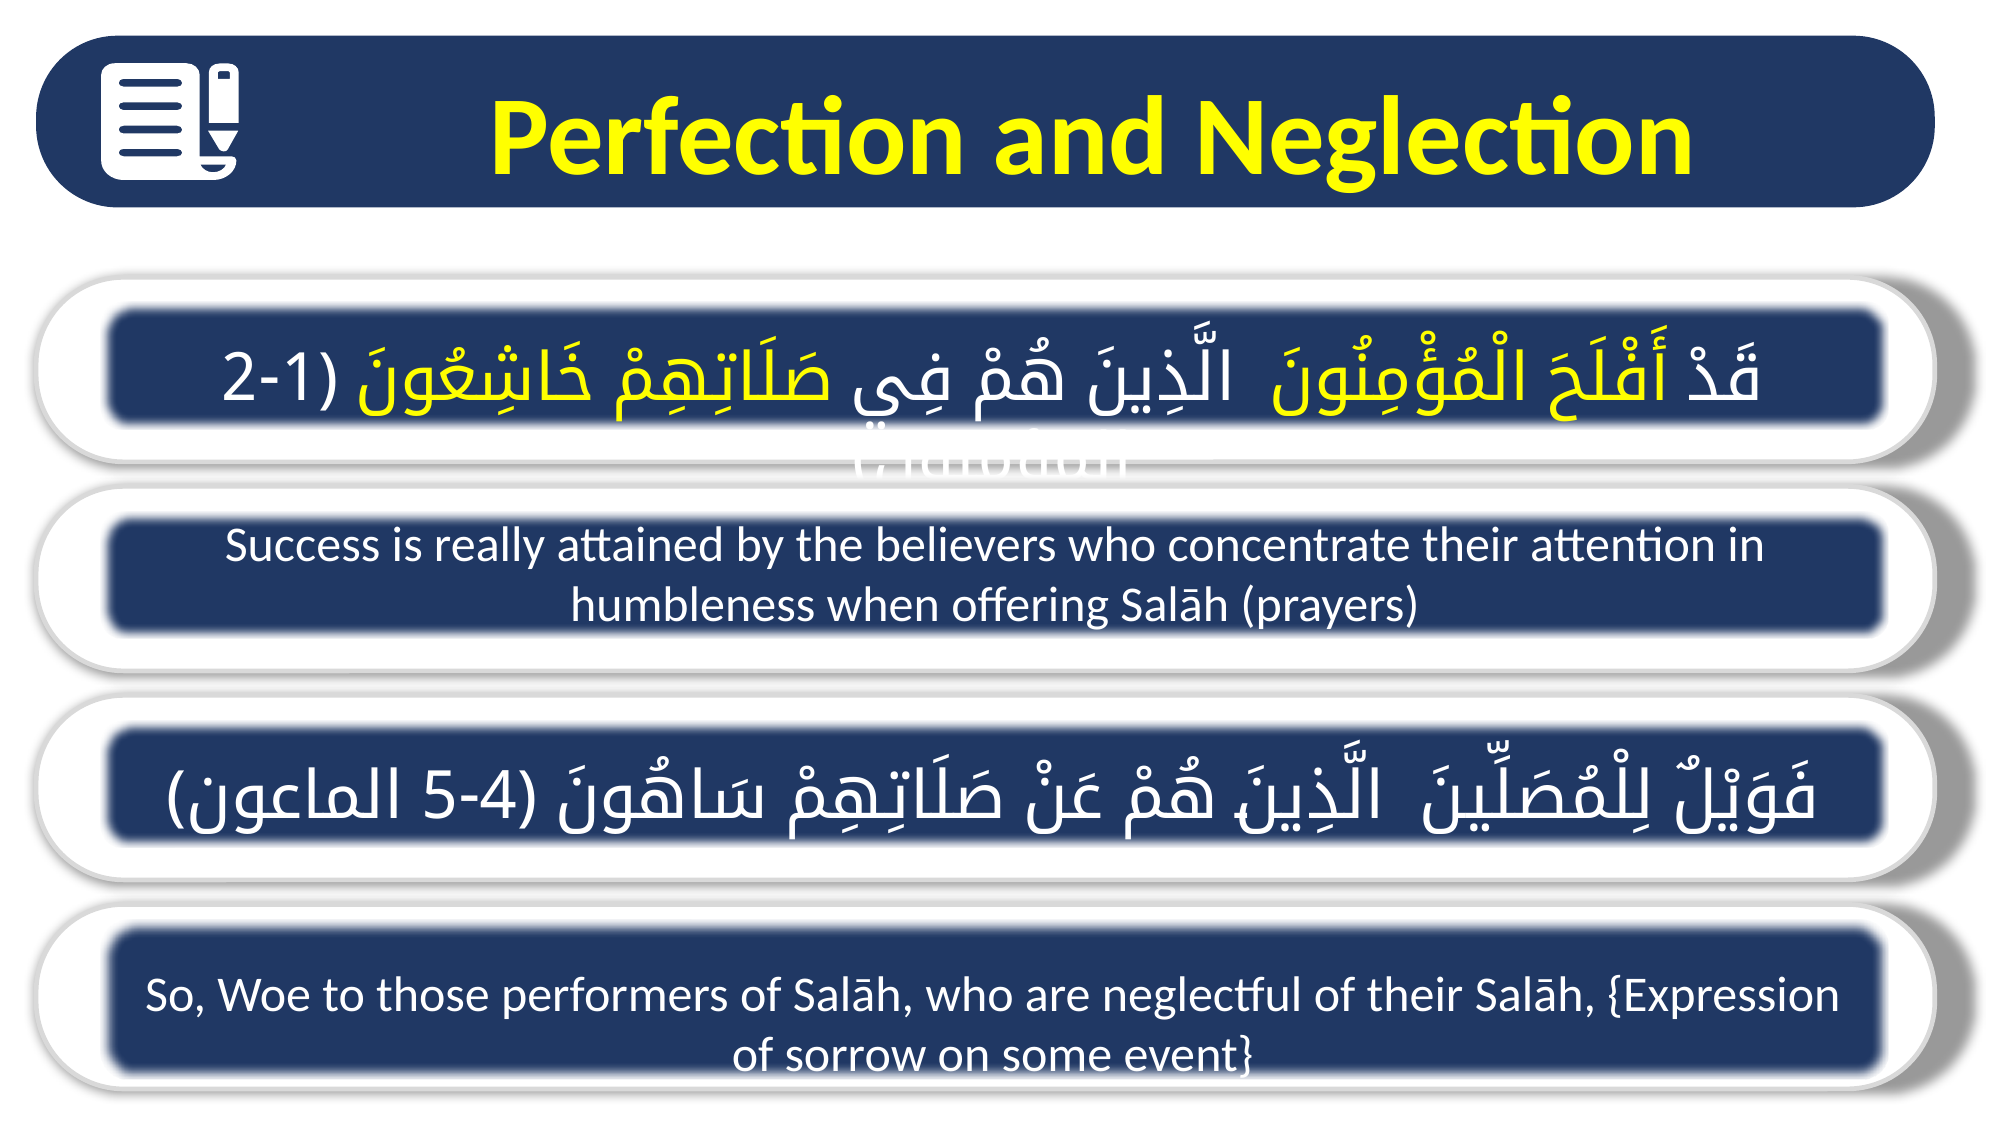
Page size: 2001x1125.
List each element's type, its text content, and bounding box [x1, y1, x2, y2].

text_box Perfection and Neglection [301, 54, 1885, 205]
text_box [36, 277, 1935, 462]
text_box So, Woe to those performers of Salāh, who are neglectful of their Salāh, {Expression of sorrow on some event} [115, 953, 1871, 1089]
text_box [100, 63, 239, 180]
text_box [36, 486, 1935, 671]
text_box [108, 927, 1883, 1070]
text_box فَوَيْلٌ لِلْمُصَلِّينَ الَّذِينَ هُمْ عَنْ صَلَاتِهِمْ سَاهُونَ ﴿4-5 الماعون﴾ [115, 744, 1871, 840]
text_box [106, 726, 1884, 844]
text_box Success is really attained by the believers who concentrate their attention in humbleness when offering Salāh (prayers) [100, 503, 1889, 639]
text_box [36, 904, 1935, 1089]
text_box [35, 34, 1936, 209]
text_box [106, 307, 1884, 424]
text_box قَدْ أَفْلَحَ الْمُؤْمِنُونَ الَّذِينَ هُمْ فِي صَلَاتِهِمْ خَاشِعُونَ ﴿1-2 المؤمنون﴾ [115, 326, 1871, 480]
text_box [36, 695, 1935, 880]
